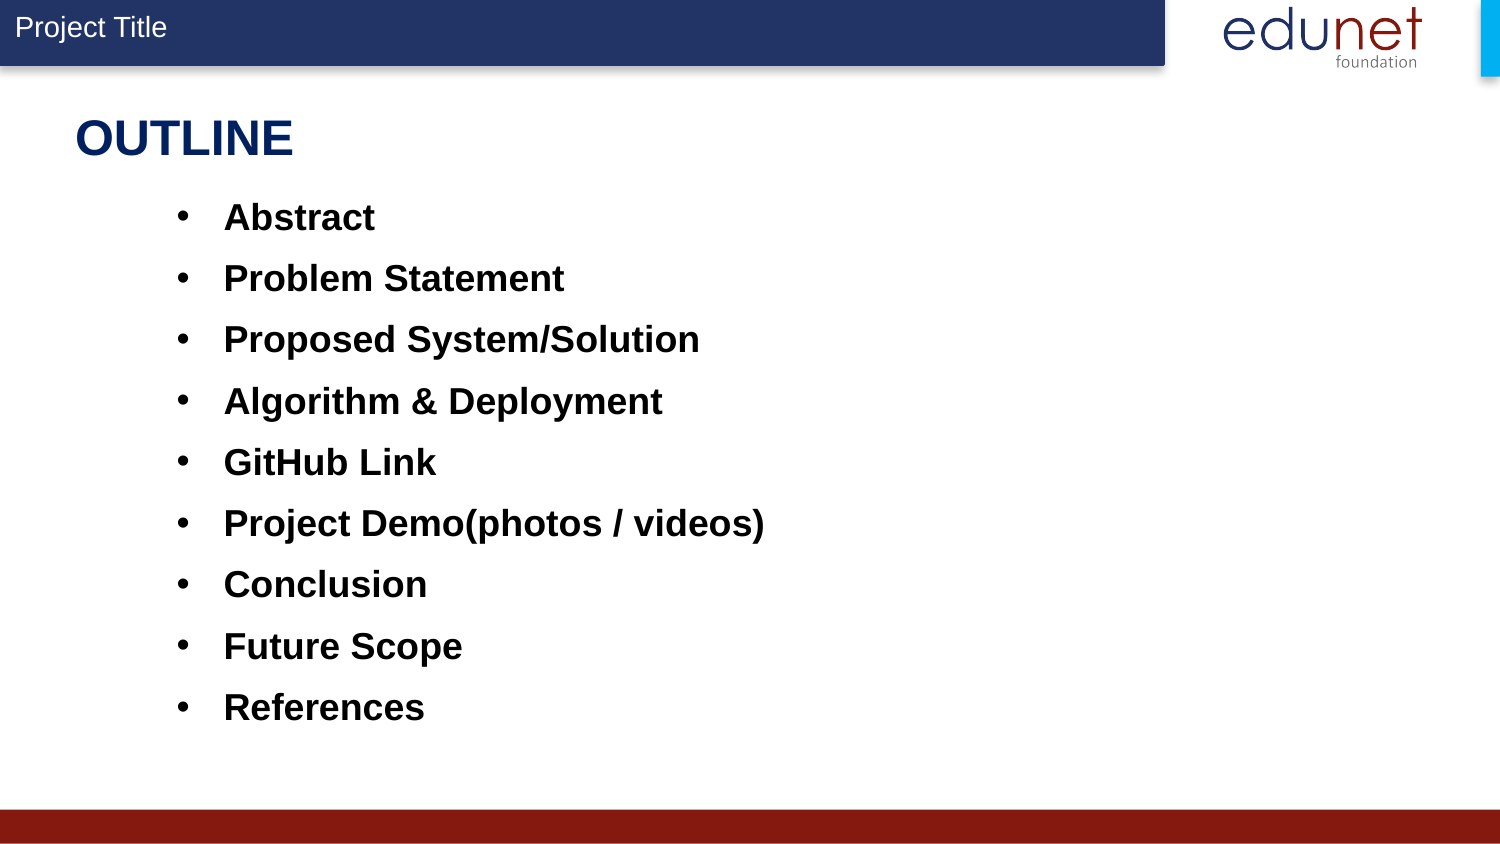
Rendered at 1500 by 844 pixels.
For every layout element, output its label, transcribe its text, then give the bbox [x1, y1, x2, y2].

text_box OUTLINE [60, 98, 819, 174]
text_box Abstract Problem Statement Proposed System/Solution Algorithm & Deployment GitHub Link Project Demo(photos / videos) Conclusion Future Scope References [161, 190, 1300, 737]
picture [1219, 4, 1424, 72]
